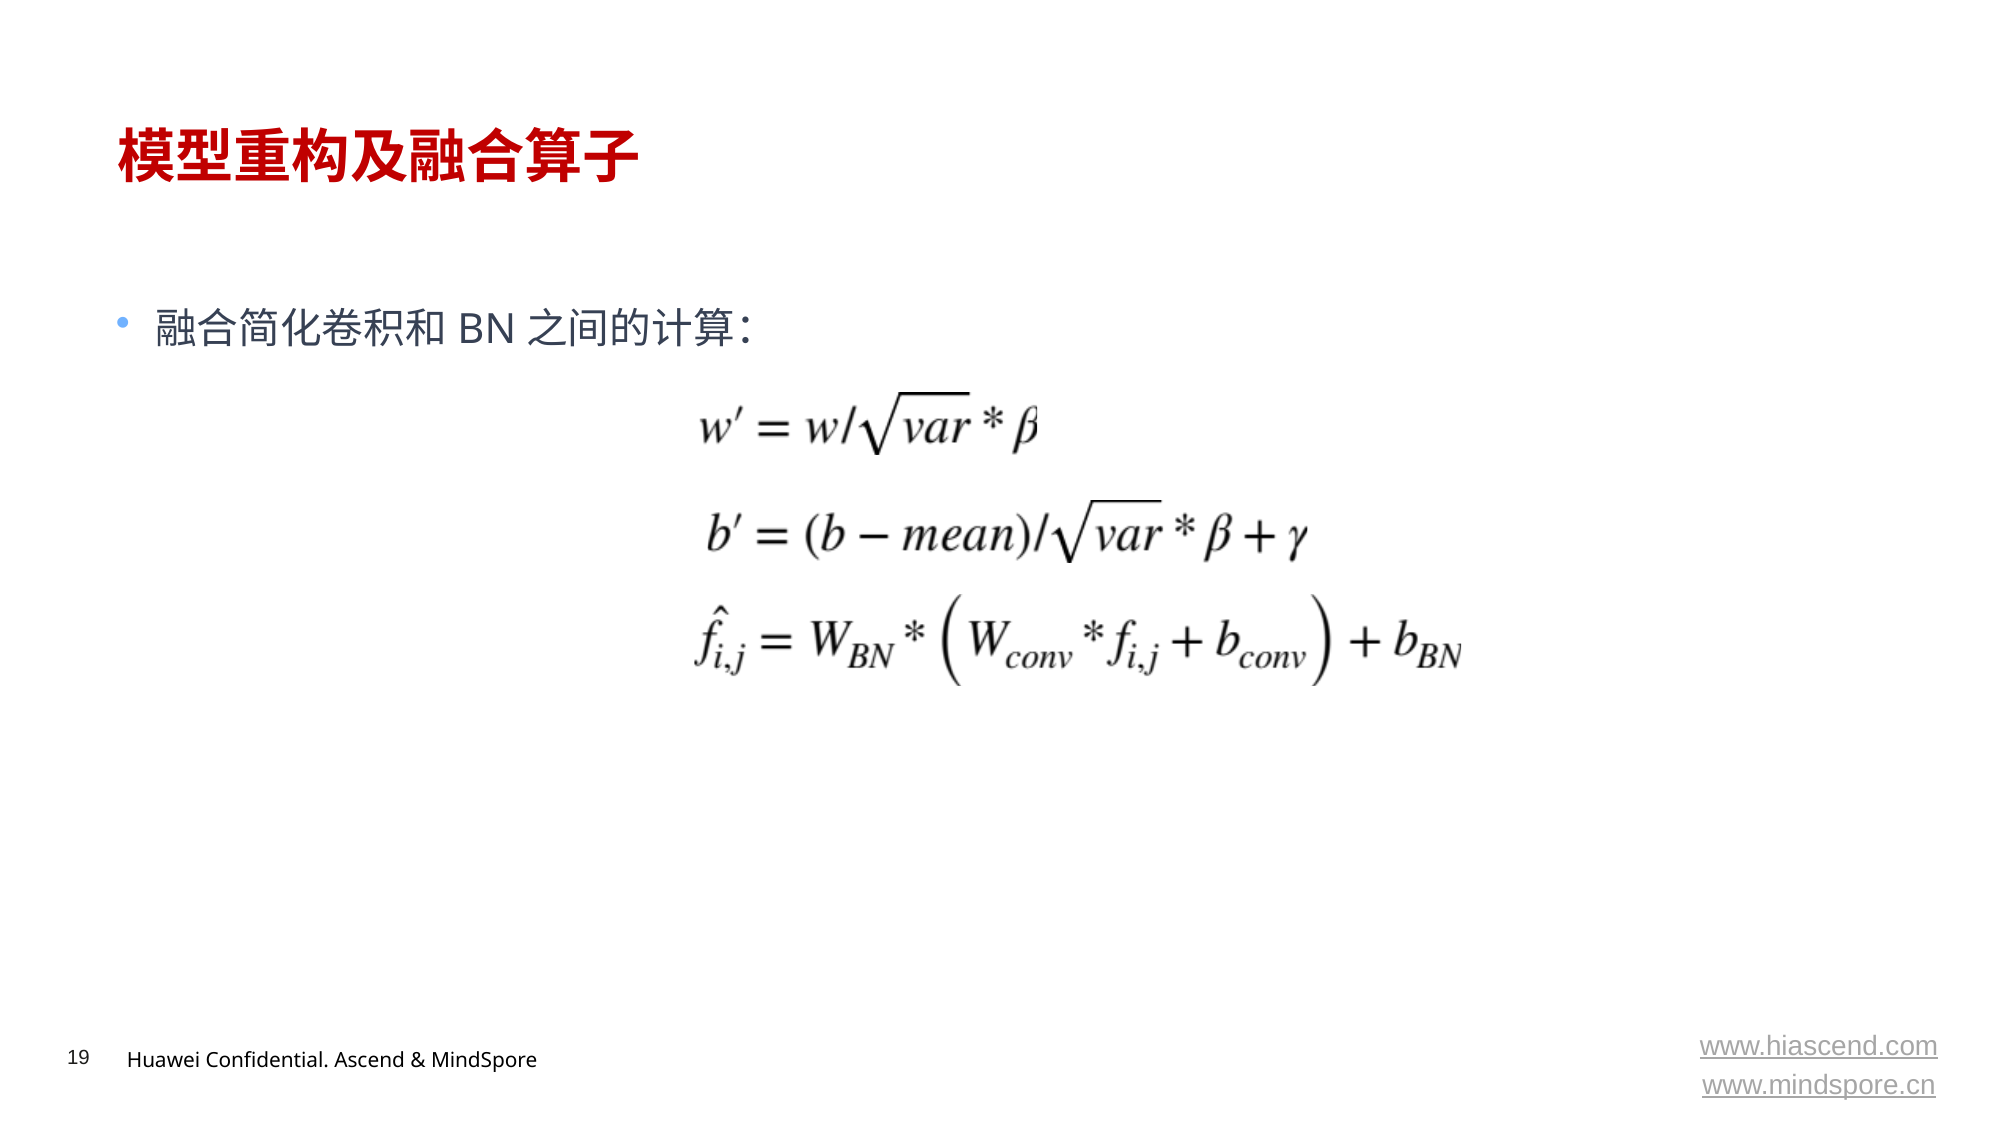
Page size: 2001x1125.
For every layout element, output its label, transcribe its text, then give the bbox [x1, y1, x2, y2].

picture [694, 593, 1462, 686]
picture [707, 499, 1308, 563]
text_box 融合简化卷积和BN之间的计算： [101, 284, 1900, 356]
picture [699, 391, 1038, 455]
title 模型重构及融合算子 [102, 111, 1901, 209]
